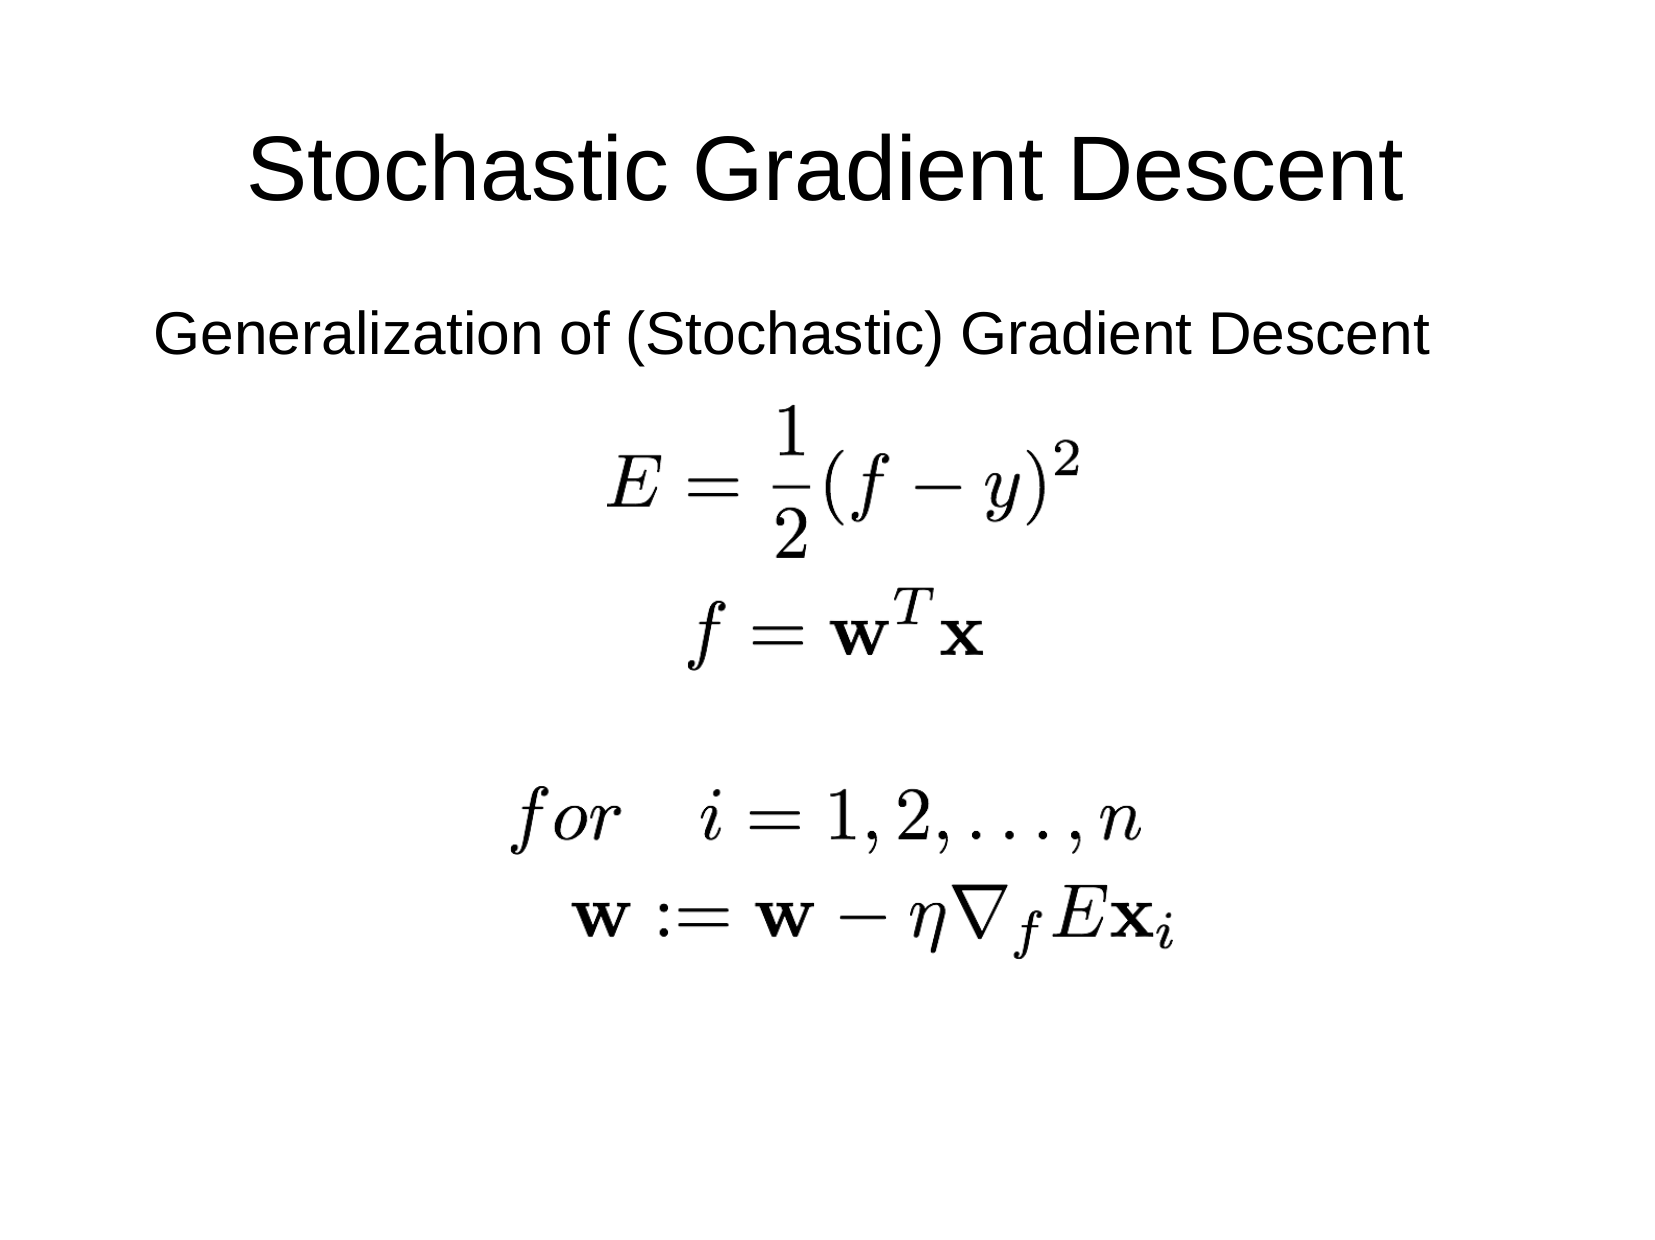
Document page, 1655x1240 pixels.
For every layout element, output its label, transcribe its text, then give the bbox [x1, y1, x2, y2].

text_box [607, 404, 1080, 559]
text_box Stochastic Gradient Descent [243, 108, 1409, 205]
text_box Generalization of (Stochastic) Gradient Descent [151, 293, 1568, 359]
text_box [510, 784, 1142, 855]
text_box [570, 884, 1175, 960]
text_box [687, 587, 984, 672]
